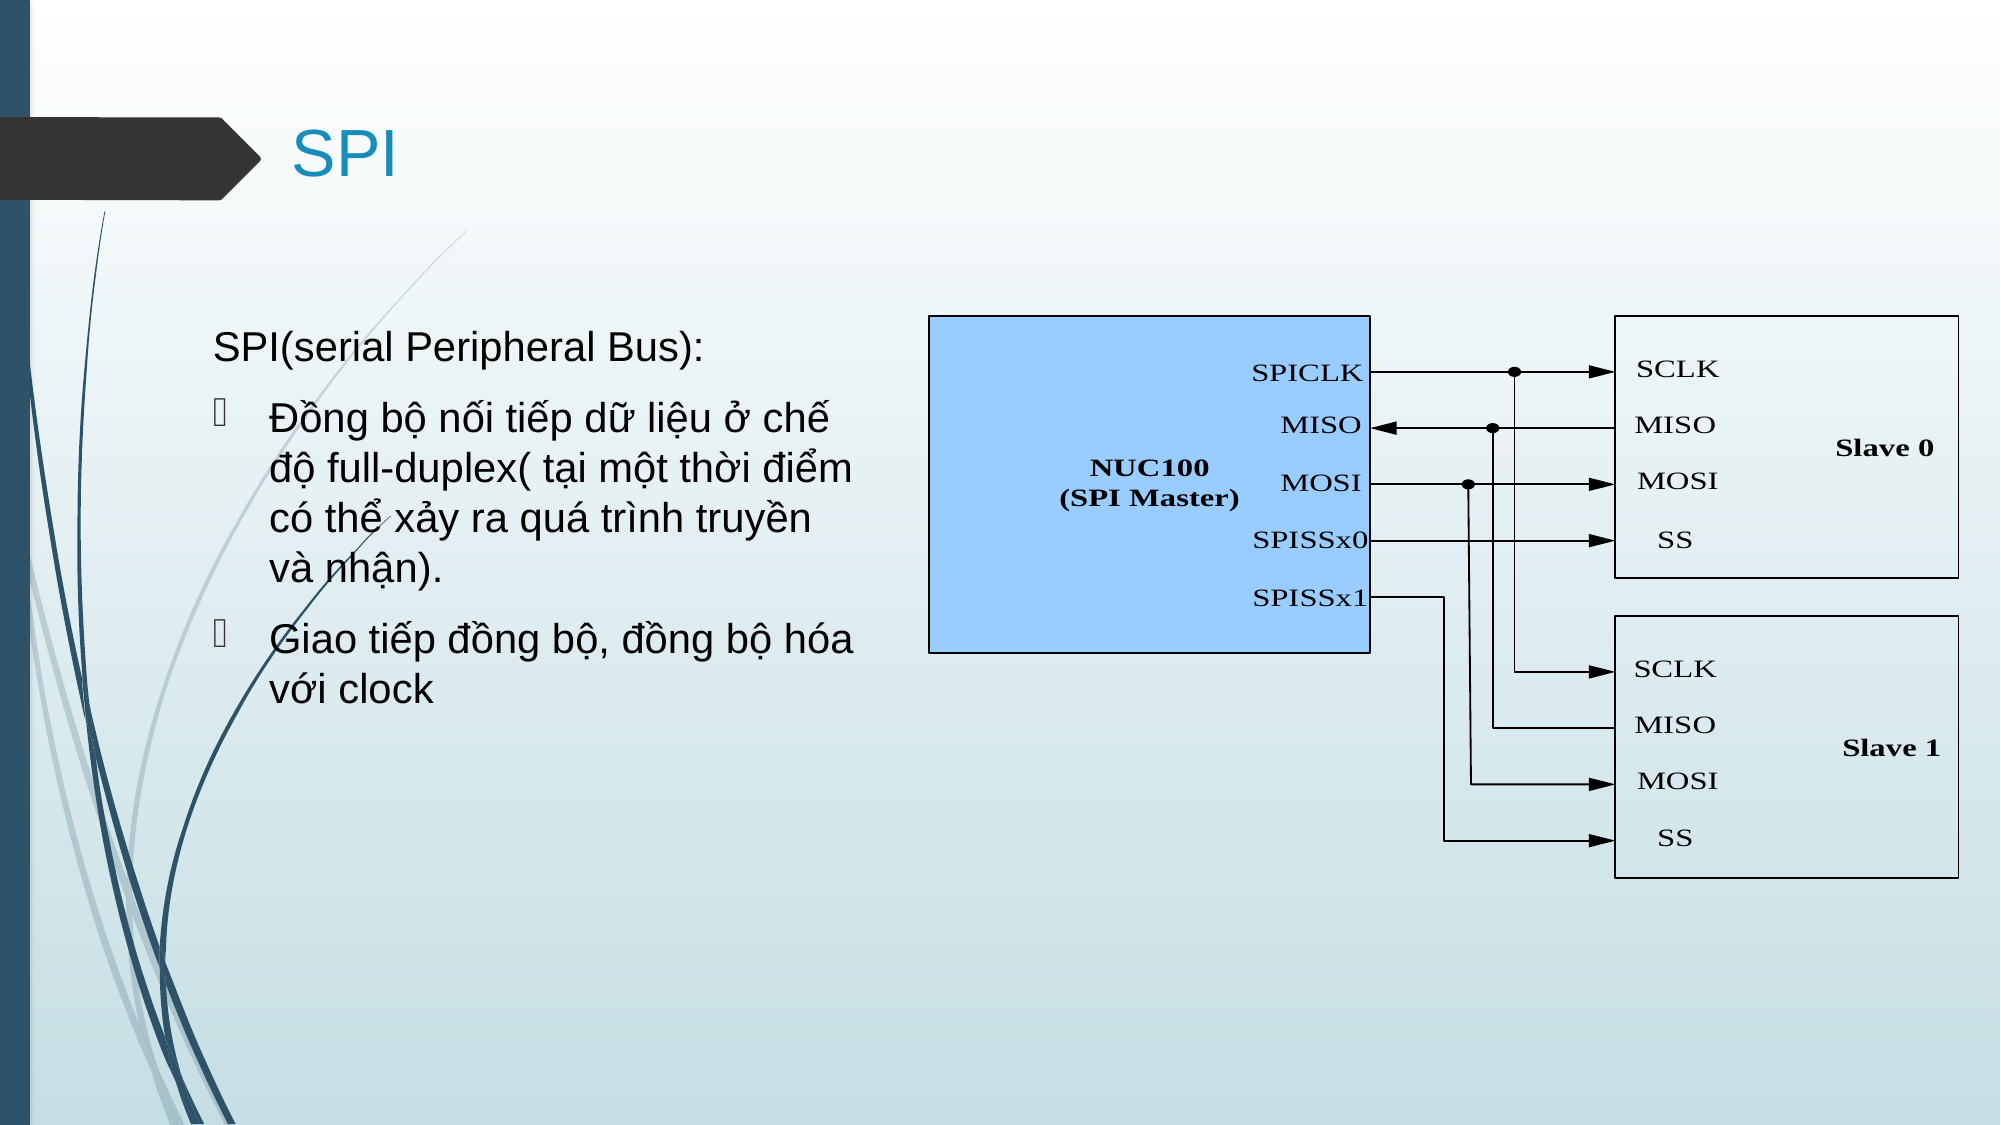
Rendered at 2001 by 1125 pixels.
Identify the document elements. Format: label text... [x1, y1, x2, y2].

title SPI [276, 102, 956, 313]
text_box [924, 312, 1963, 882]
list SPI(serial Peripheral Bus): Đồng bộ nối tiếp dữ liệu ở chế độ full-duplex( tại một thời điểm có thể xảy ra quá trình truyền và nhận). Giao tiếp đồng bộ, đồng bộ hóa với clock [197, 312, 878, 933]
